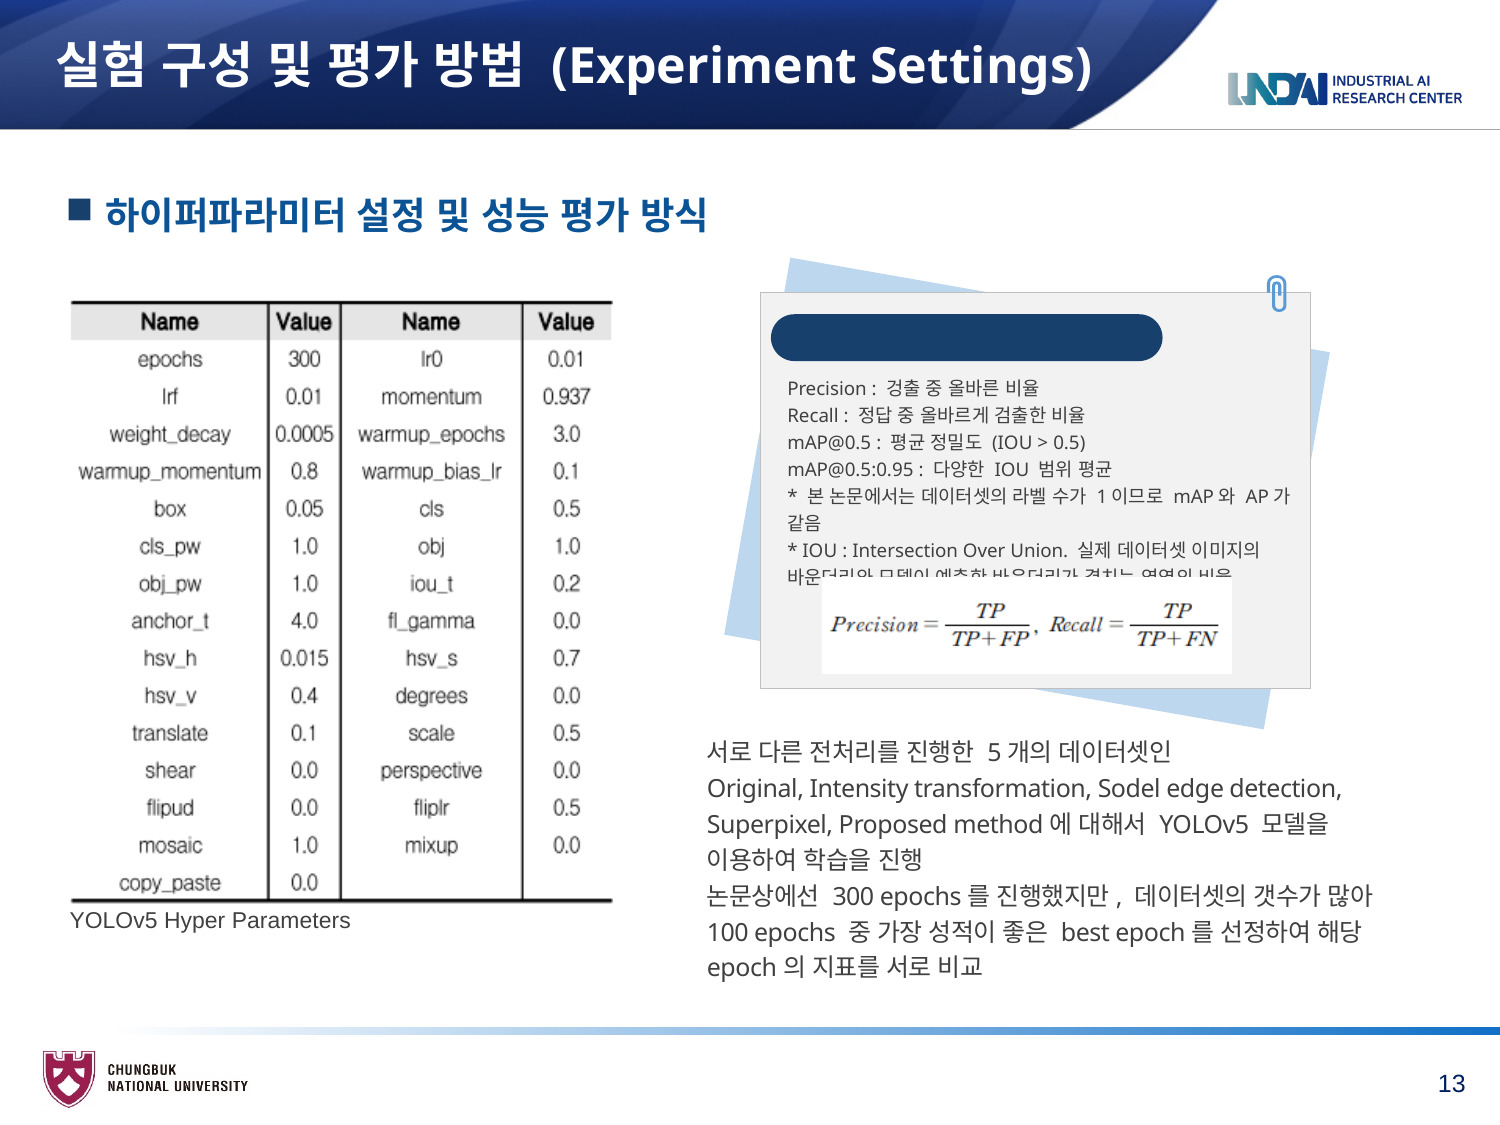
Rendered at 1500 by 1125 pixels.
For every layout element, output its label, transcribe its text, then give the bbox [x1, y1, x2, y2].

picture [0, 0, 1500, 129]
text_box 서로 다른 전처리를 진행한 5개의 데이터셋인 Original, Intensity transformation, Sodel edge detection, Superpixel, Proposed method에 대해서 YOLOv5 모델을 이용하여 학습을 진행 논문상에선 300 epochs를 진행했지만, 데이터셋의 갯수가 많아 100 epochs 중 가장 성적이 좋은 best epoch를 선정하여 해당 epoch의 지표를 서로 비교 [692, 723, 1435, 990]
text_box YOLOv5 Hyper Parameters [54, 898, 366, 941]
title 실험 구성 및 평가 방법 (Experiment Settings) [55, 10, 1375, 116]
text_box 하이퍼파라미터 설정 및 성능 평가 방식 [65, 178, 809, 237]
picture [821, 577, 1233, 674]
picture [65, 295, 624, 913]
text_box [752, 274, 1312, 689]
picture [41, 1049, 249, 1109]
